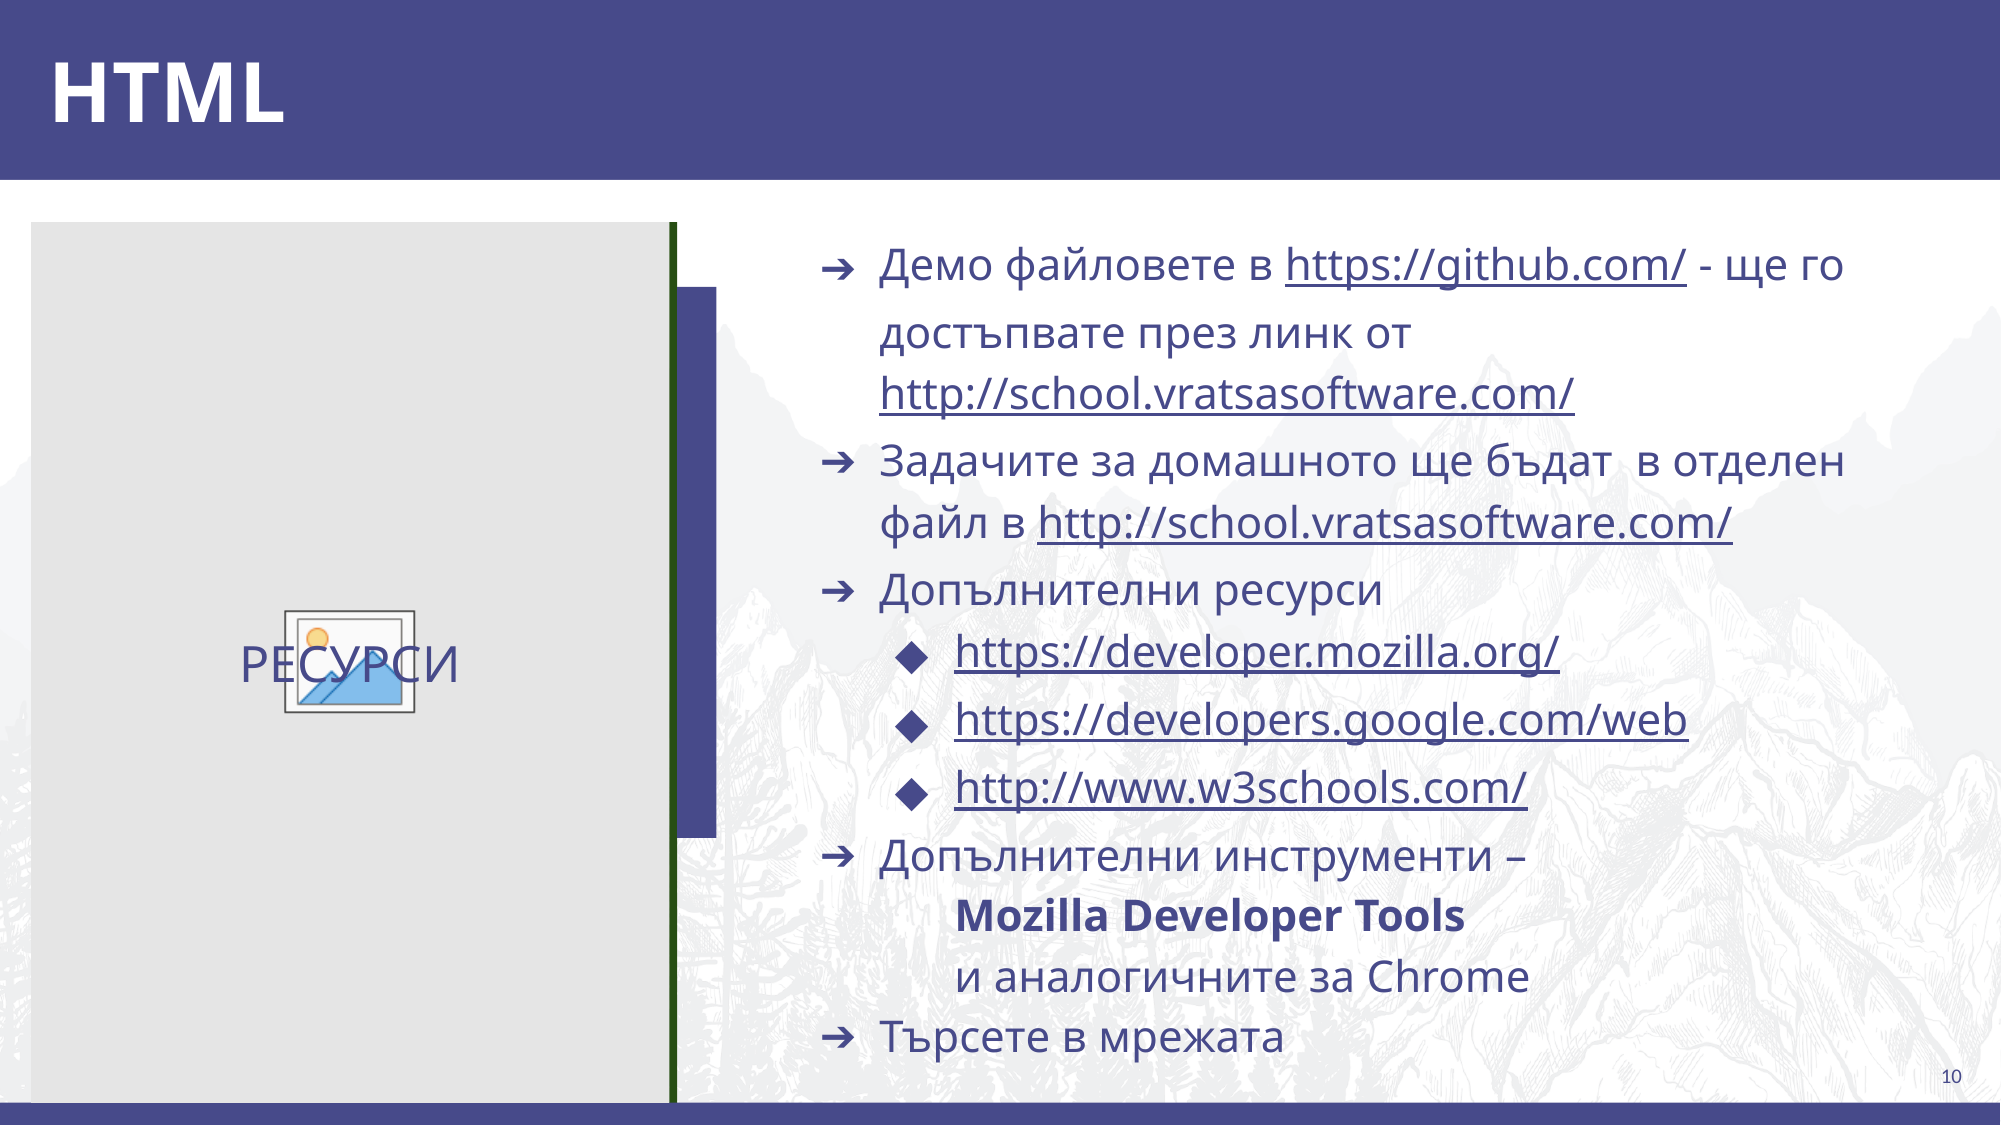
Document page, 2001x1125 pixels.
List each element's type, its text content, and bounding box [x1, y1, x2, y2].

slide_number ‹#› [1897, 1049, 1968, 1101]
list Демо файловете в https://github.com/ - ще го достъпвате през линк от http://school.vratsasoftware.com/ Задачите за домашното ще бъдат в отделен файл в http://school.vratsasoftware.com/ Допълнителни ресурси https://developer.mozilla.org/ https://developers.google.com/web http://www.w3schools.com/ Допълнителни инструменти – Mozilla Developer Tools и аналогичните за Chrome Търсете в мрежата [786, 222, 1968, 1047]
title HTML [31, 16, 1591, 162]
picture [30, 222, 670, 1103]
